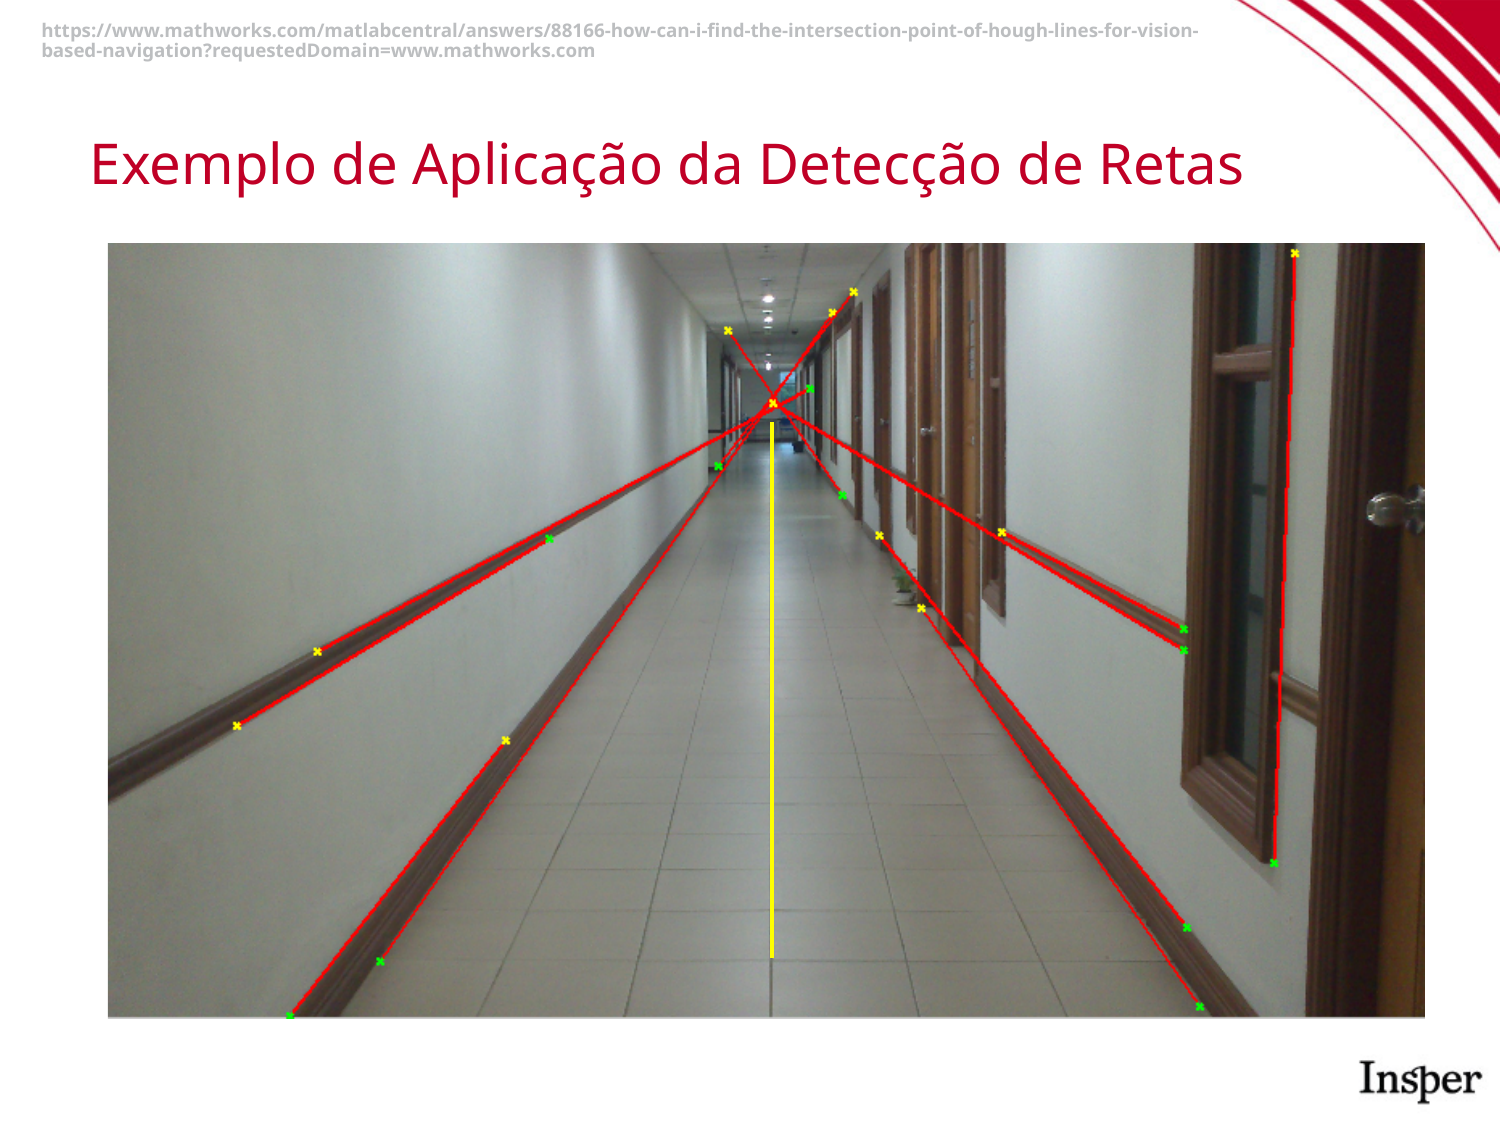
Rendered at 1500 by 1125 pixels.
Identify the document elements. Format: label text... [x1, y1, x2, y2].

title Exemplo de Aplicação da Detecção de Retas [75, 128, 1425, 230]
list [107, 243, 1426, 1019]
picture [0, 0, 1500, 1125]
text_box https://www.mathworks.com/matlabcentral/answers/88166-how-can-i-find-the-intersection-point-of-hough-lines-for-vision-based-navigation?requestedDomain=www.mathworks.com [26, 14, 1213, 72]
